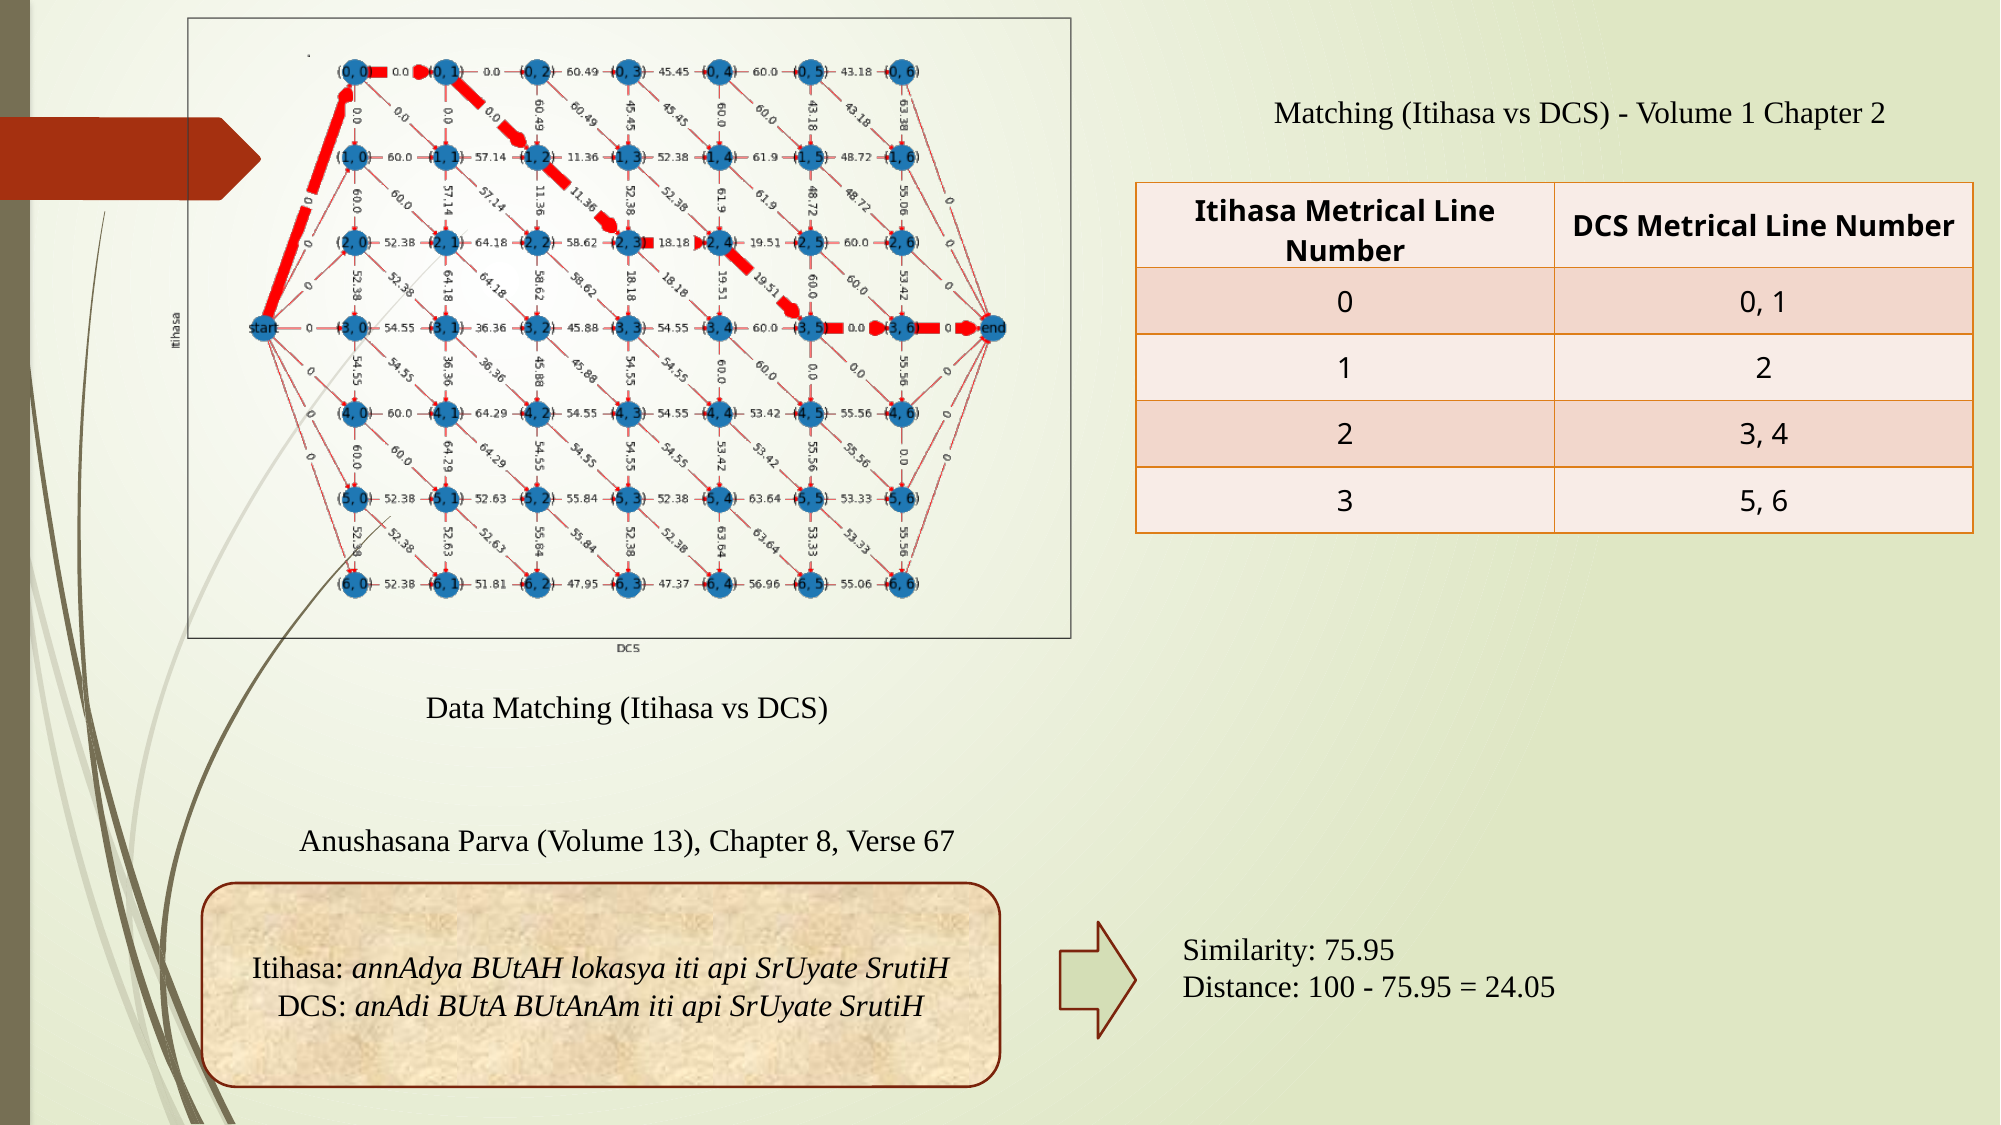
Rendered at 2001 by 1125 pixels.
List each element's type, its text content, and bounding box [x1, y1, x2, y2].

table_cell 3, 4 [1555, 401, 1972, 466]
text_box Data Matching (Itihasa vs DCS) [411, 680, 844, 733]
text_box Anushasana Parva (Volume 13), Chapter 8, Verse 67 [284, 812, 971, 865]
text_box [1058, 920, 1137, 1040]
text_box Itihasa: annAdya BUtAH lokasya iti api SrUyate SrutiH DCS: anAdi BUtA BUtAnAm iti api SrUyate SrutiH [200, 881, 1002, 1089]
table_header Itihasa Metrical Line Number [1137, 183, 1554, 267]
table_cell 0 [1137, 268, 1554, 333]
text_box Matching (Itihasa vs DCS) - Volume 1 Chapter 2 [1259, 84, 1902, 137]
table_cell 0, 1 [1555, 268, 1972, 333]
table_cell 5, 6 [1555, 468, 1972, 532]
table_cell 1 [1137, 335, 1554, 400]
text_box Similarity: 75.95 Distance: 100 - 75.95 = 24.05 [1167, 921, 1579, 1012]
table_header DCS Metrical Line Number [1555, 183, 1972, 267]
table_cell 3 [1137, 468, 1554, 532]
picture [162, 0, 1088, 663]
table_cell 2 [1137, 401, 1554, 466]
table_cell 2 [1555, 335, 1972, 400]
